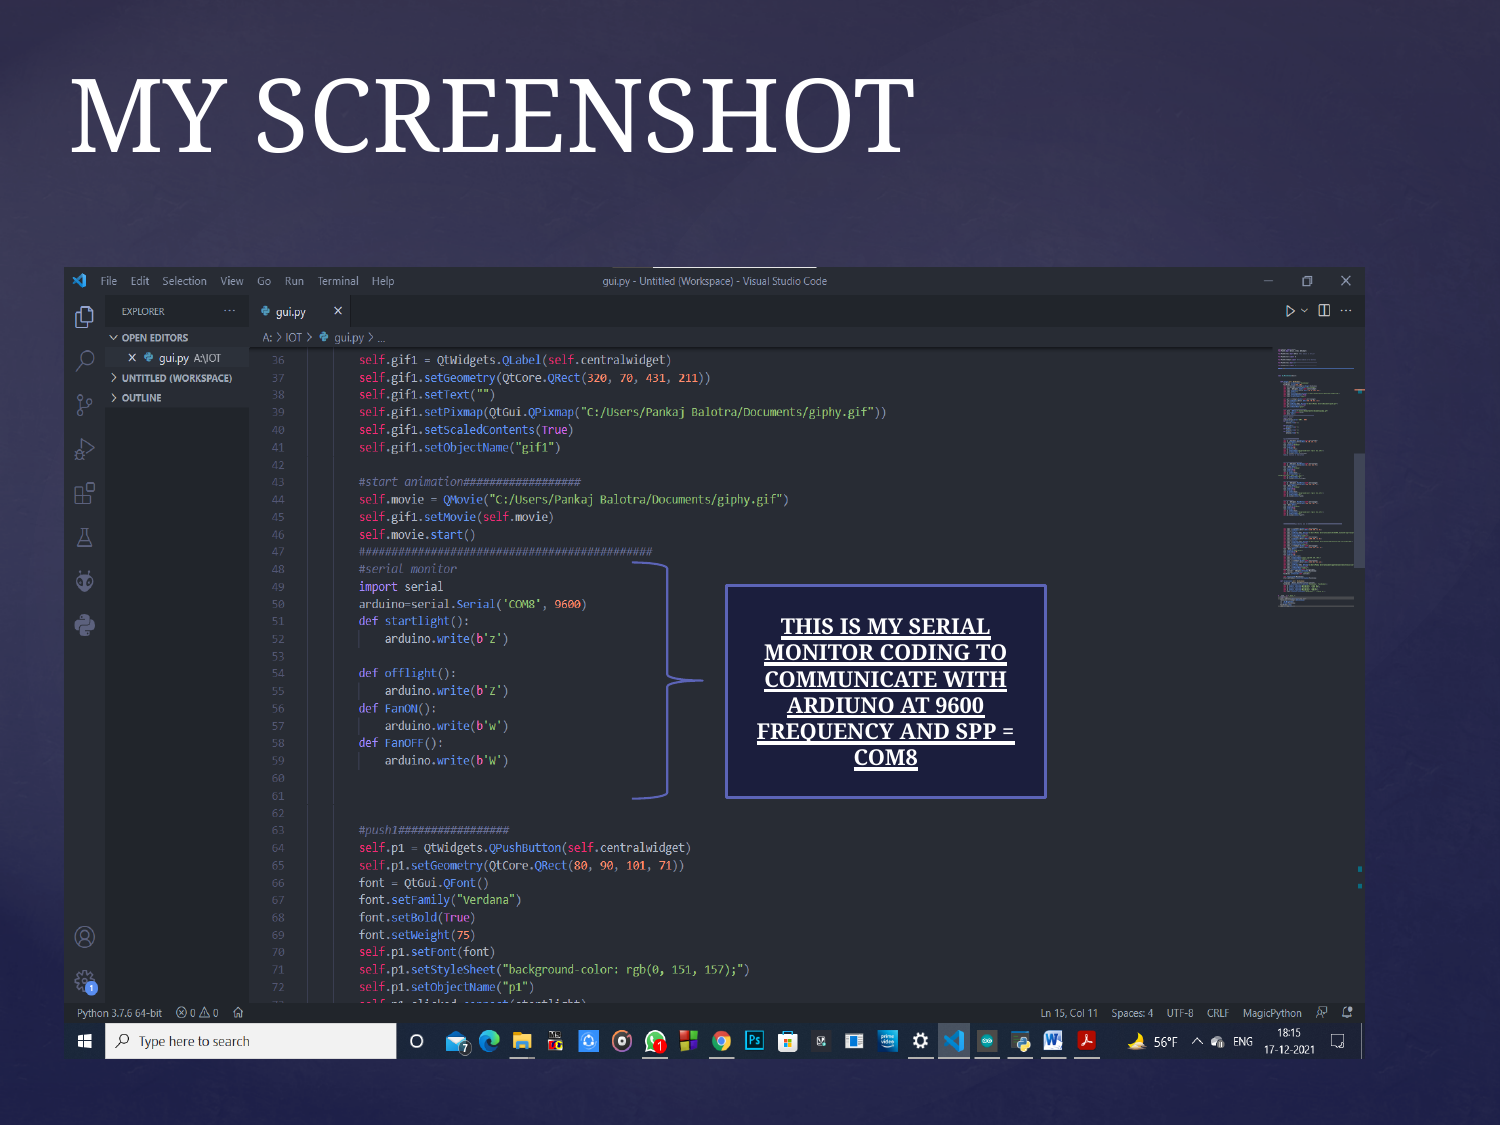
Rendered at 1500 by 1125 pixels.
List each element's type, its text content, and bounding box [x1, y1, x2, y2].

title MY SCREENSHOT [53, 30, 1291, 181]
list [64, 266, 1365, 1060]
